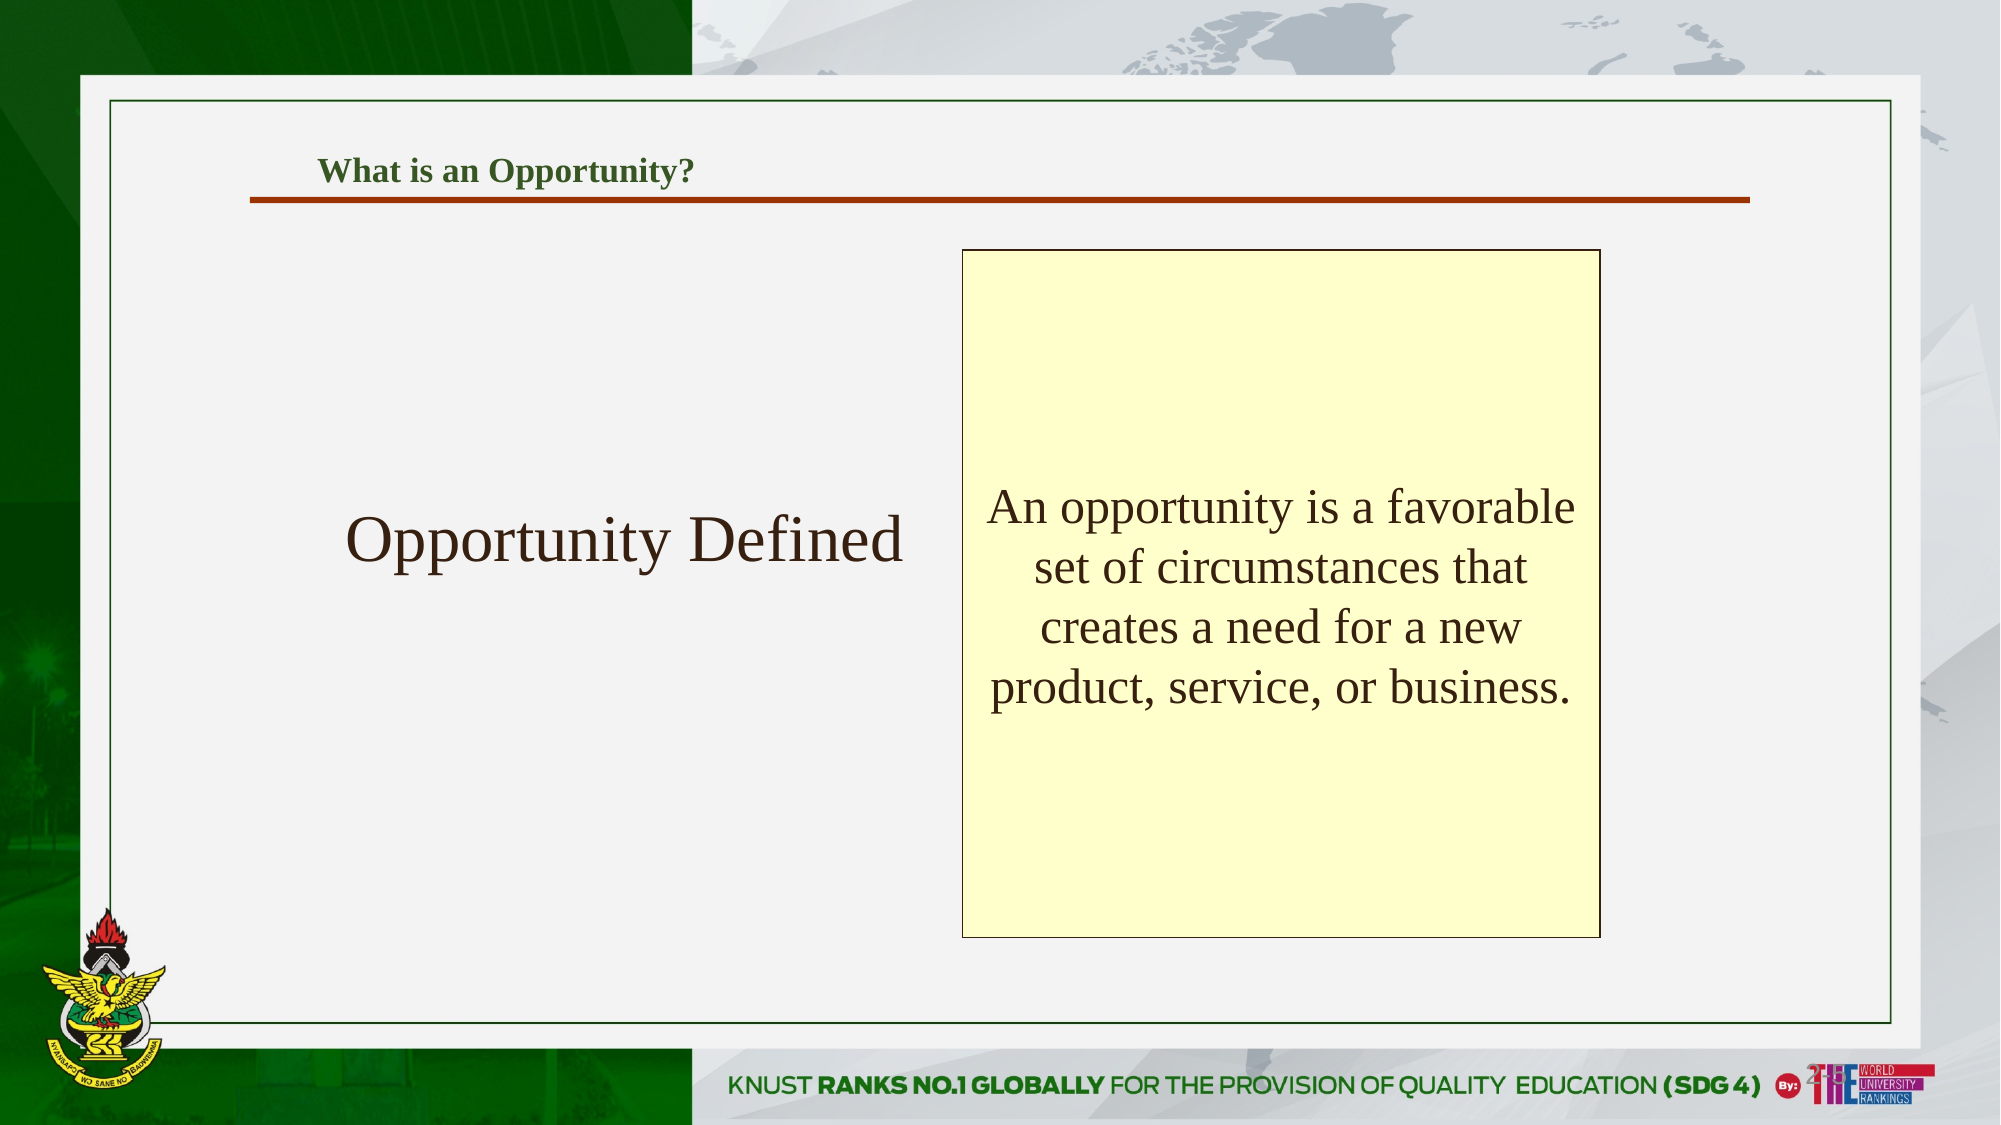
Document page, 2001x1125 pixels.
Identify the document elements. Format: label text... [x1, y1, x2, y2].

text_box An opportunity is a favorable set of circumstances that creates a need for a new product, service, or business. [962, 249, 1600, 938]
text_box Opportunity Defined [300, 487, 950, 583]
slide_number 2-5 [1412, 1042, 1863, 1103]
picture [0, 0, 2001, 1125]
title What is an Opportunity? [302, 144, 1653, 241]
